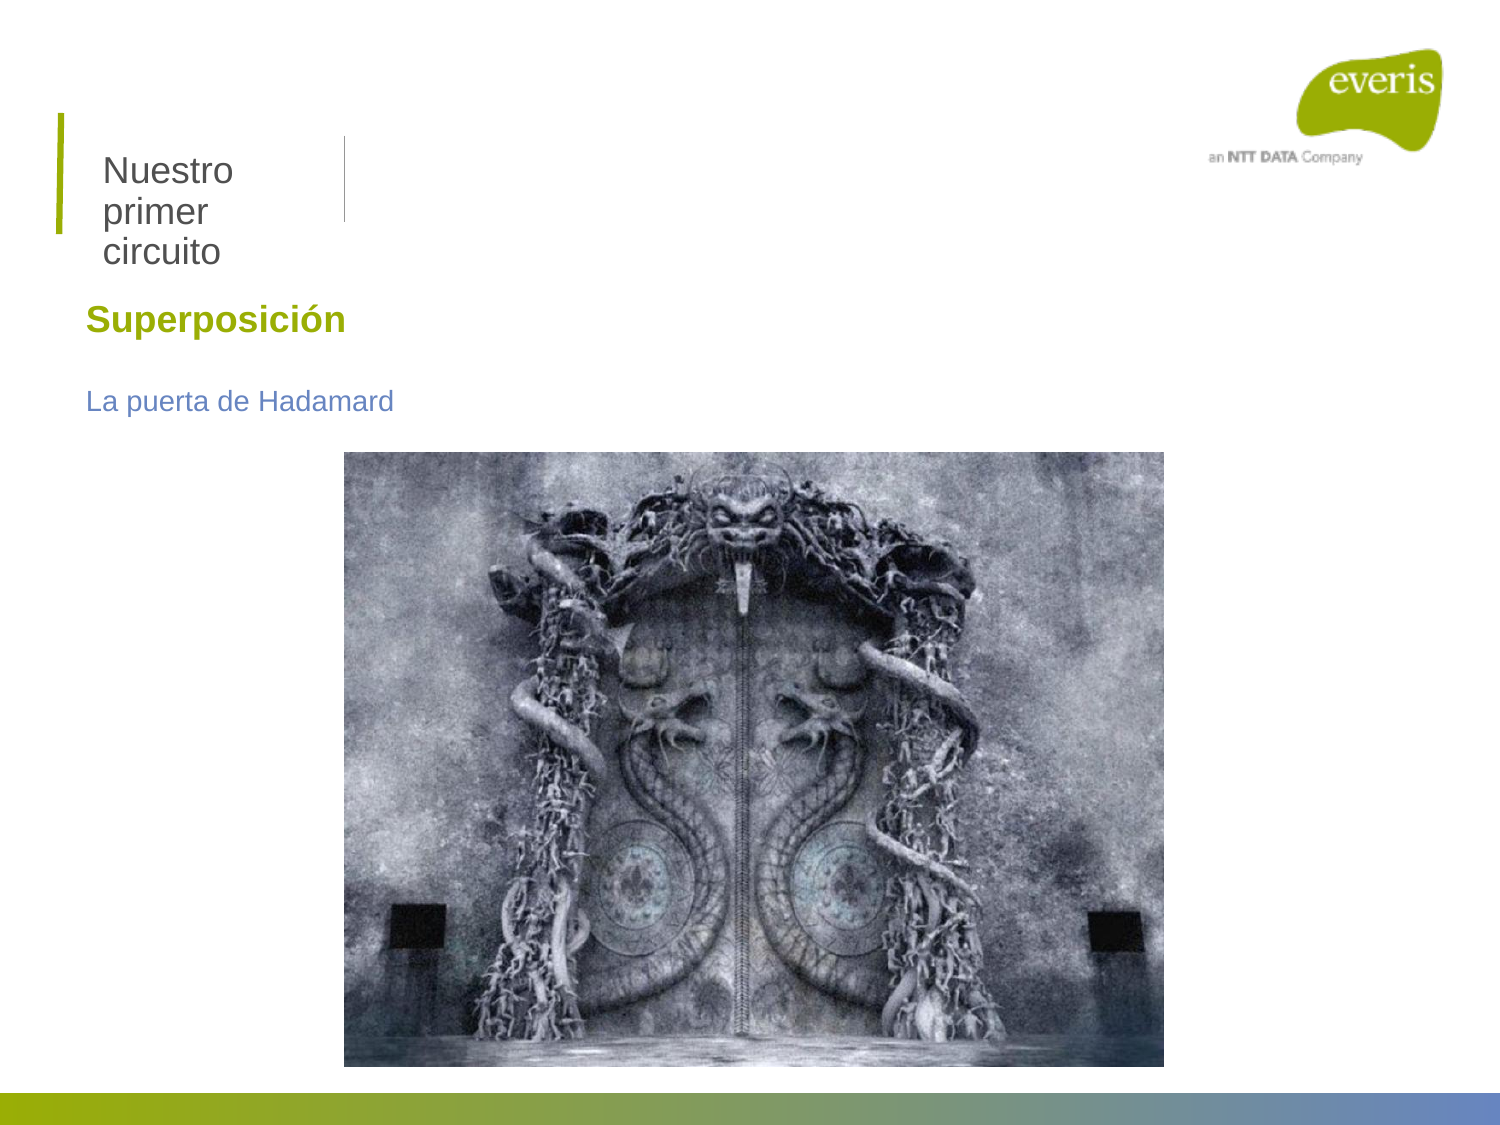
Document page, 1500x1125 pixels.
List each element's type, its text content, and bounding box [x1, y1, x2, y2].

list Nuestro primer circuito [87, 143, 329, 214]
list Superposición [71, 292, 1437, 354]
list La puerta de Hadamard [71, 379, 1437, 453]
picture [1199, 27, 1453, 186]
picture [344, 452, 1164, 1067]
